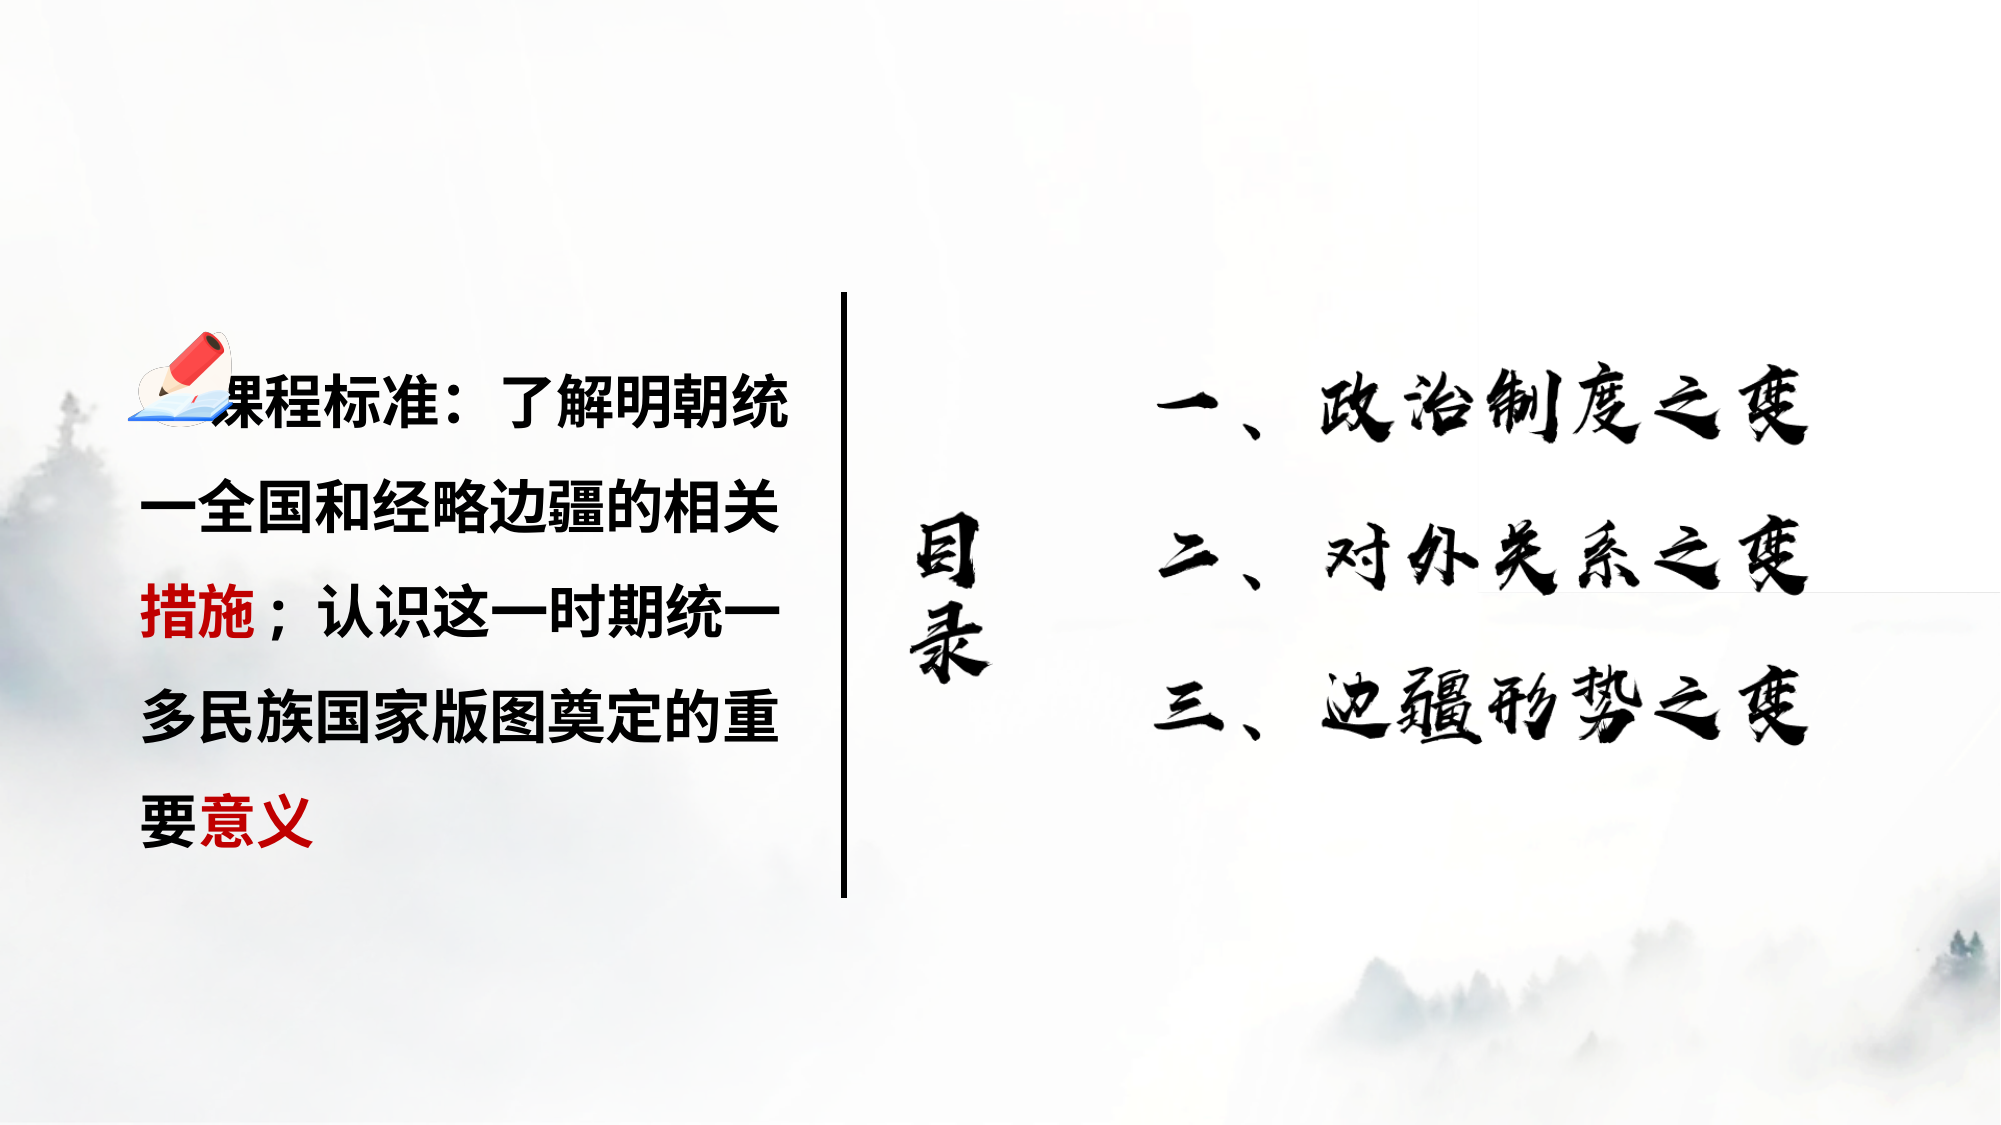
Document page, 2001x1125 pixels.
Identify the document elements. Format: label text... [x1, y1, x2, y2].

picture [0, 0, 2001, 1125]
text_box 课程标准：了解明朝统一全国和经略边疆的相关措施; 认识这一时期统一多民族国家版图奠定的重要意义 [125, 322, 841, 863]
